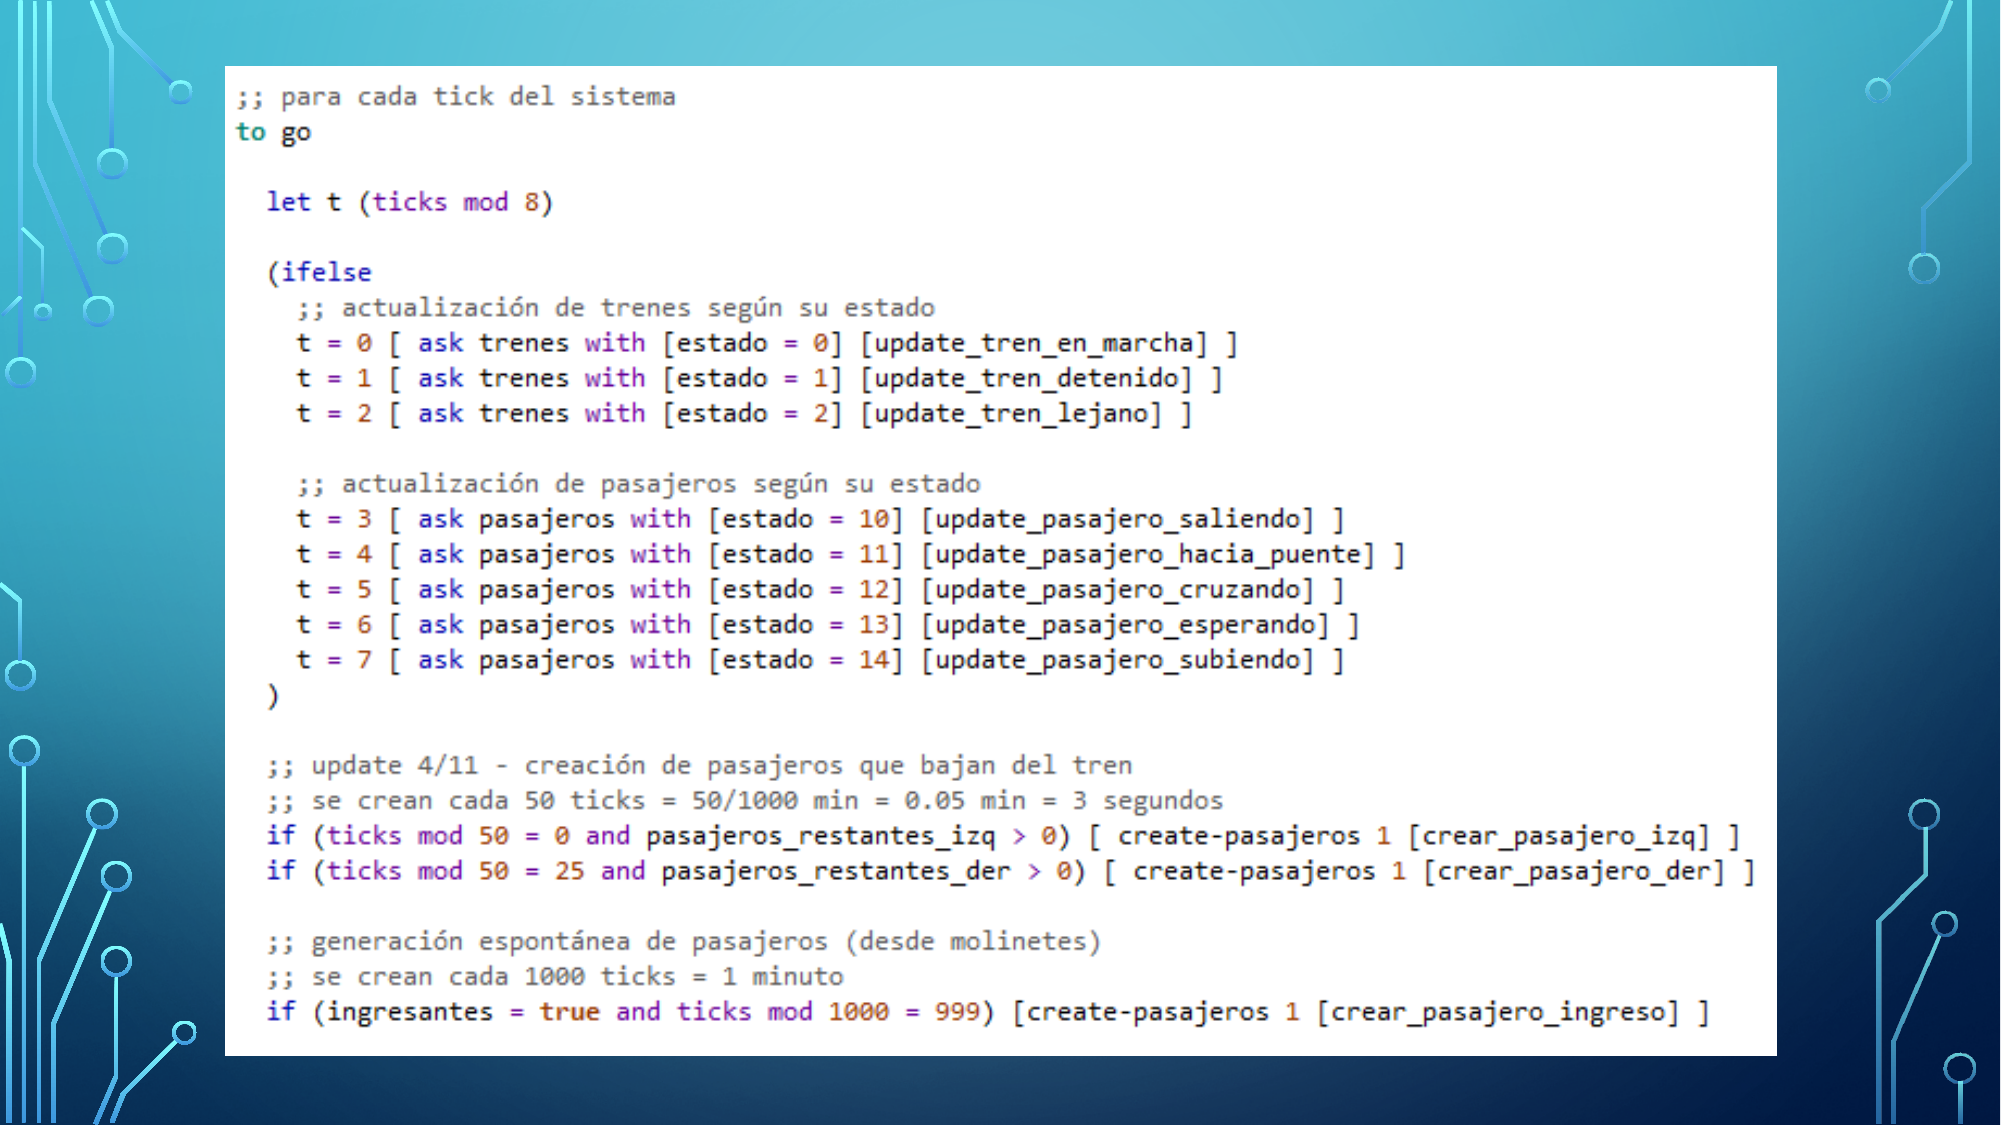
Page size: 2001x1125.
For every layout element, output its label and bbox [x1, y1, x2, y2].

picture [225, 66, 1778, 1056]
